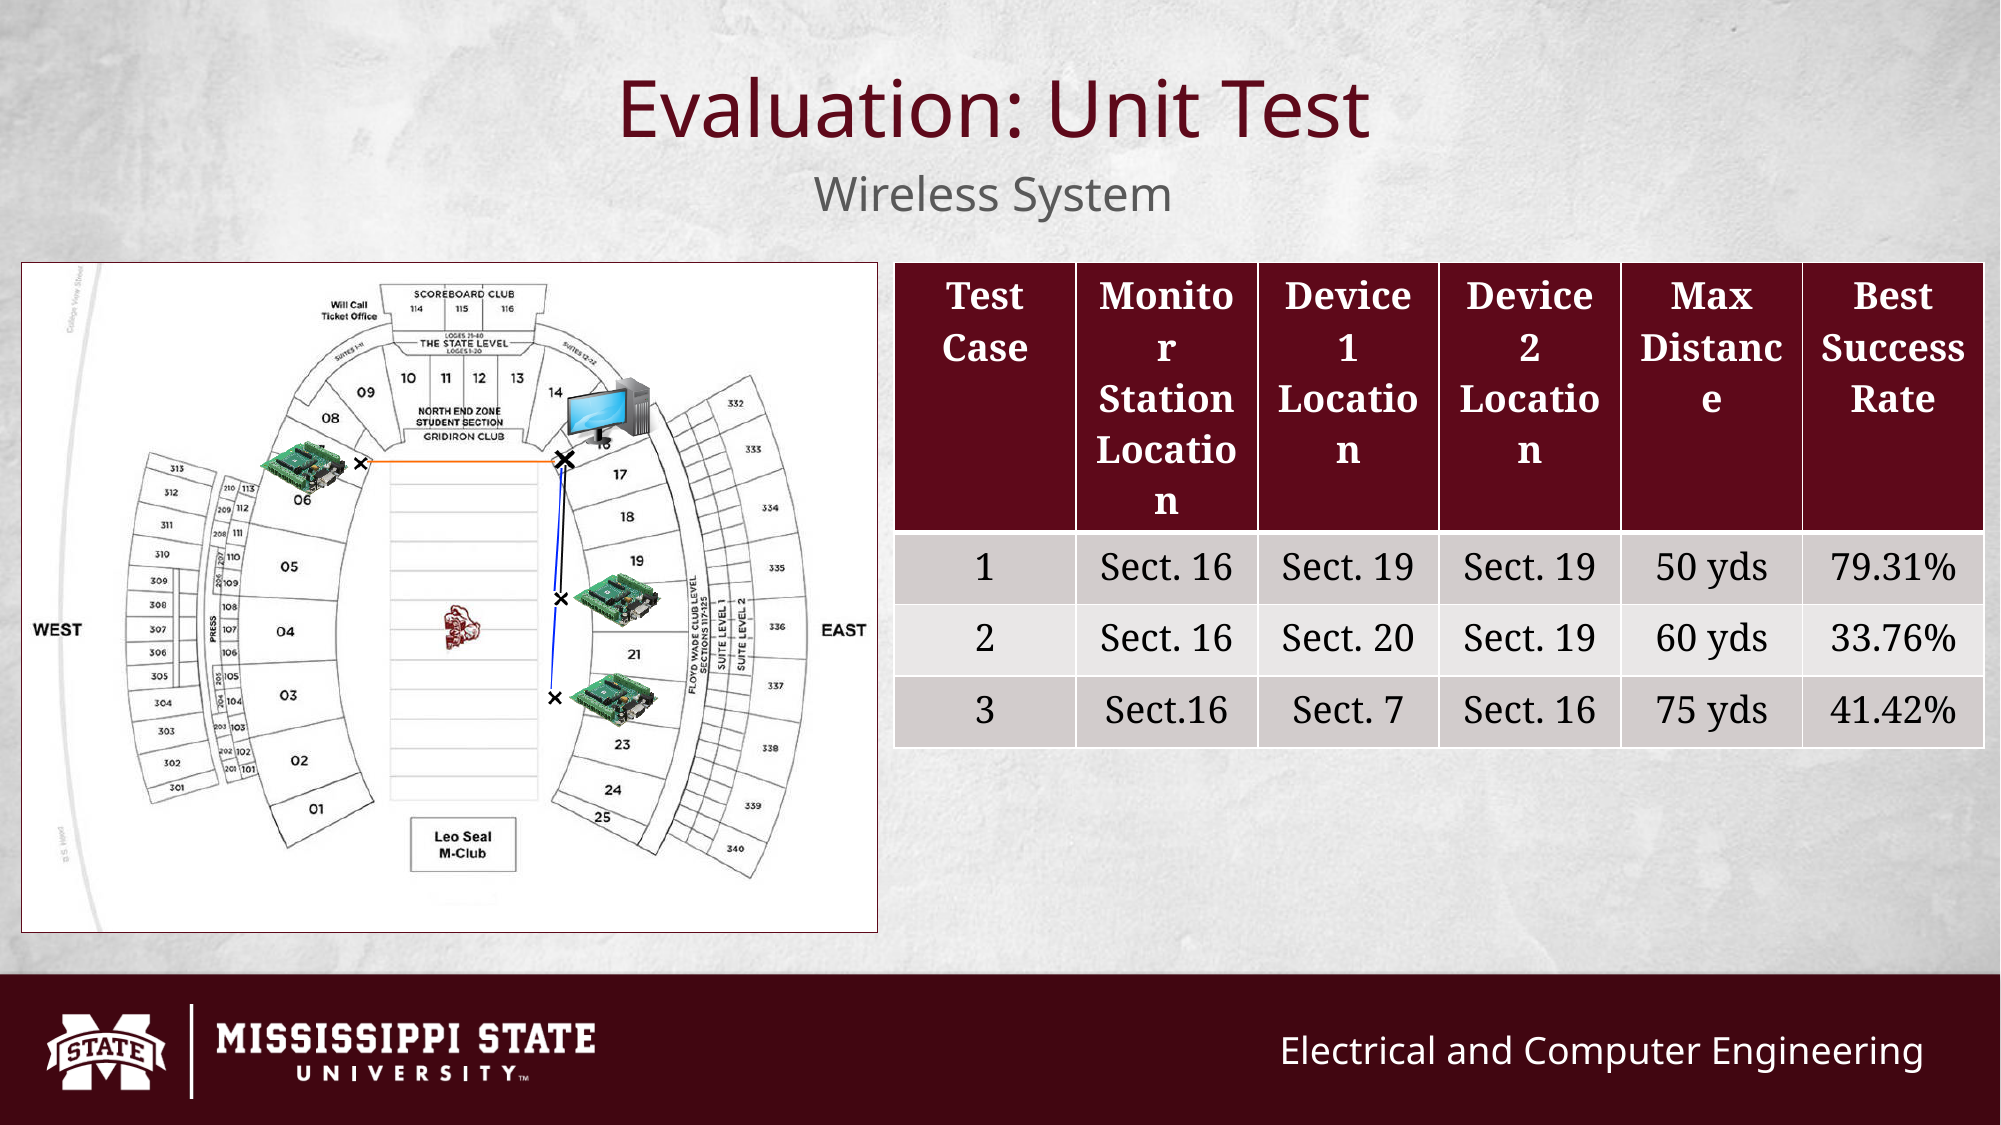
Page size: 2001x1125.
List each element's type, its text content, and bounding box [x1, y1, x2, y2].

table_cell 75 yds [1622, 677, 1802, 747]
table_header Best Success Rate [1803, 263, 1983, 530]
table_header Device 1 Location [1259, 263, 1438, 530]
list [20, 262, 878, 933]
table_cell Sect. 7 [1259, 677, 1438, 747]
table_cell Sect. 16 [1440, 677, 1620, 747]
table_header Monitor Station Location [1077, 263, 1257, 530]
table_cell Sect. 20 [1259, 605, 1438, 675]
table_header Test Case [895, 263, 1075, 530]
table_cell Sect. 19 [1259, 535, 1438, 604]
table_cell 79.31% [1803, 535, 1983, 604]
table_header Device 2 Location [1440, 263, 1620, 530]
table_cell Sect. 16 [1077, 535, 1257, 604]
table_cell Sect. 19 [1440, 535, 1620, 604]
table_cell 1 [895, 535, 1075, 604]
table_cell Sect. 16 [1077, 605, 1257, 675]
table_cell 33.76% [1803, 605, 1983, 675]
table_cell 2 [895, 605, 1075, 675]
table_cell 60 yds [1622, 605, 1802, 675]
table_header Max Distance [1622, 263, 1802, 530]
table_cell 41.42% [1803, 677, 1983, 747]
table_cell Sect.16 [1077, 677, 1257, 747]
table_cell 50 yds [1622, 535, 1802, 604]
title Evaluation: Unit Test Wireless System [87, 45, 1900, 233]
table_cell Sect. 19 [1440, 605, 1620, 675]
table_cell 3 [895, 677, 1075, 747]
